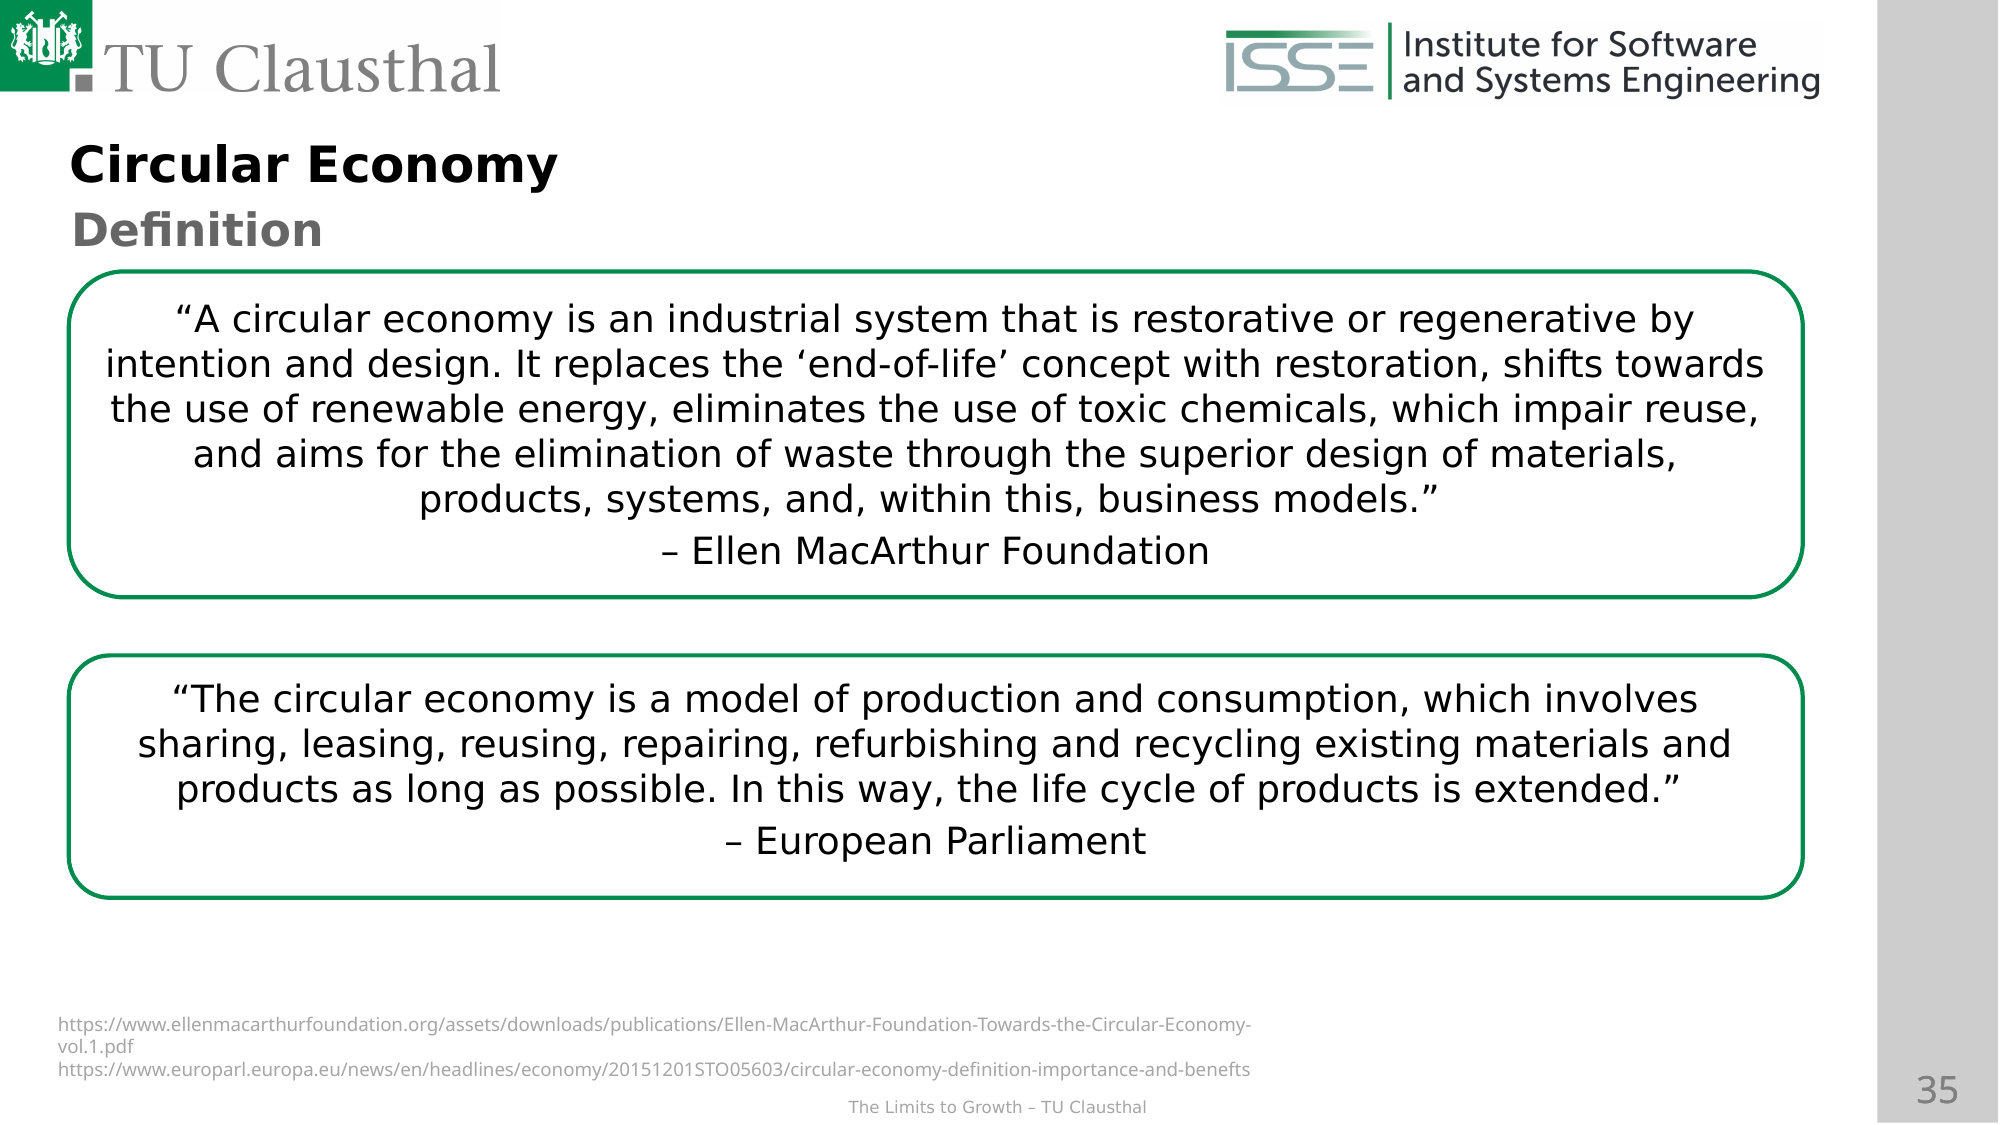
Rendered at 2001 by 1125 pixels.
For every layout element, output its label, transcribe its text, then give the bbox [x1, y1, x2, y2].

picture [0, 0, 500, 92]
text_box https://www.ellenmacarthurfoundation.org/assets/downloads/publications/Ellen-MacArthur-Foundation-Towards-the-Circular-Economy-vol.1.pdf https://www.europarl.europa.eu/news/en/headlines/economy/20151201STO05603/circular-economy-definition-importance-and-benefts [43, 1005, 1282, 1111]
text_box Definition [70, 188, 1768, 267]
text_box Circular Economy [55, 125, 1816, 205]
text_box “A circular economy is an industrial system that is restorative or regenerative by intention and design. It replaces the ‘end-of-life’ concept with restoration, shifts towards the use of renewable energy, eliminates the use of toxic chemicals, which impair reuse, and aims for the elimination of waste through the superior design of materials, products, systems, and, within this, business models.” – Ellen MacArthur Foundation [66, 269, 1805, 600]
picture [1218, 22, 1825, 106]
text_box “The circular economy is a model of production and consumption, which involves sharing, leasing, reusing, repairing, refurbishing and recycling existing materials and products as long as possible. In this way, the life cycle of products is extended.” – European Parliament [66, 653, 1805, 900]
